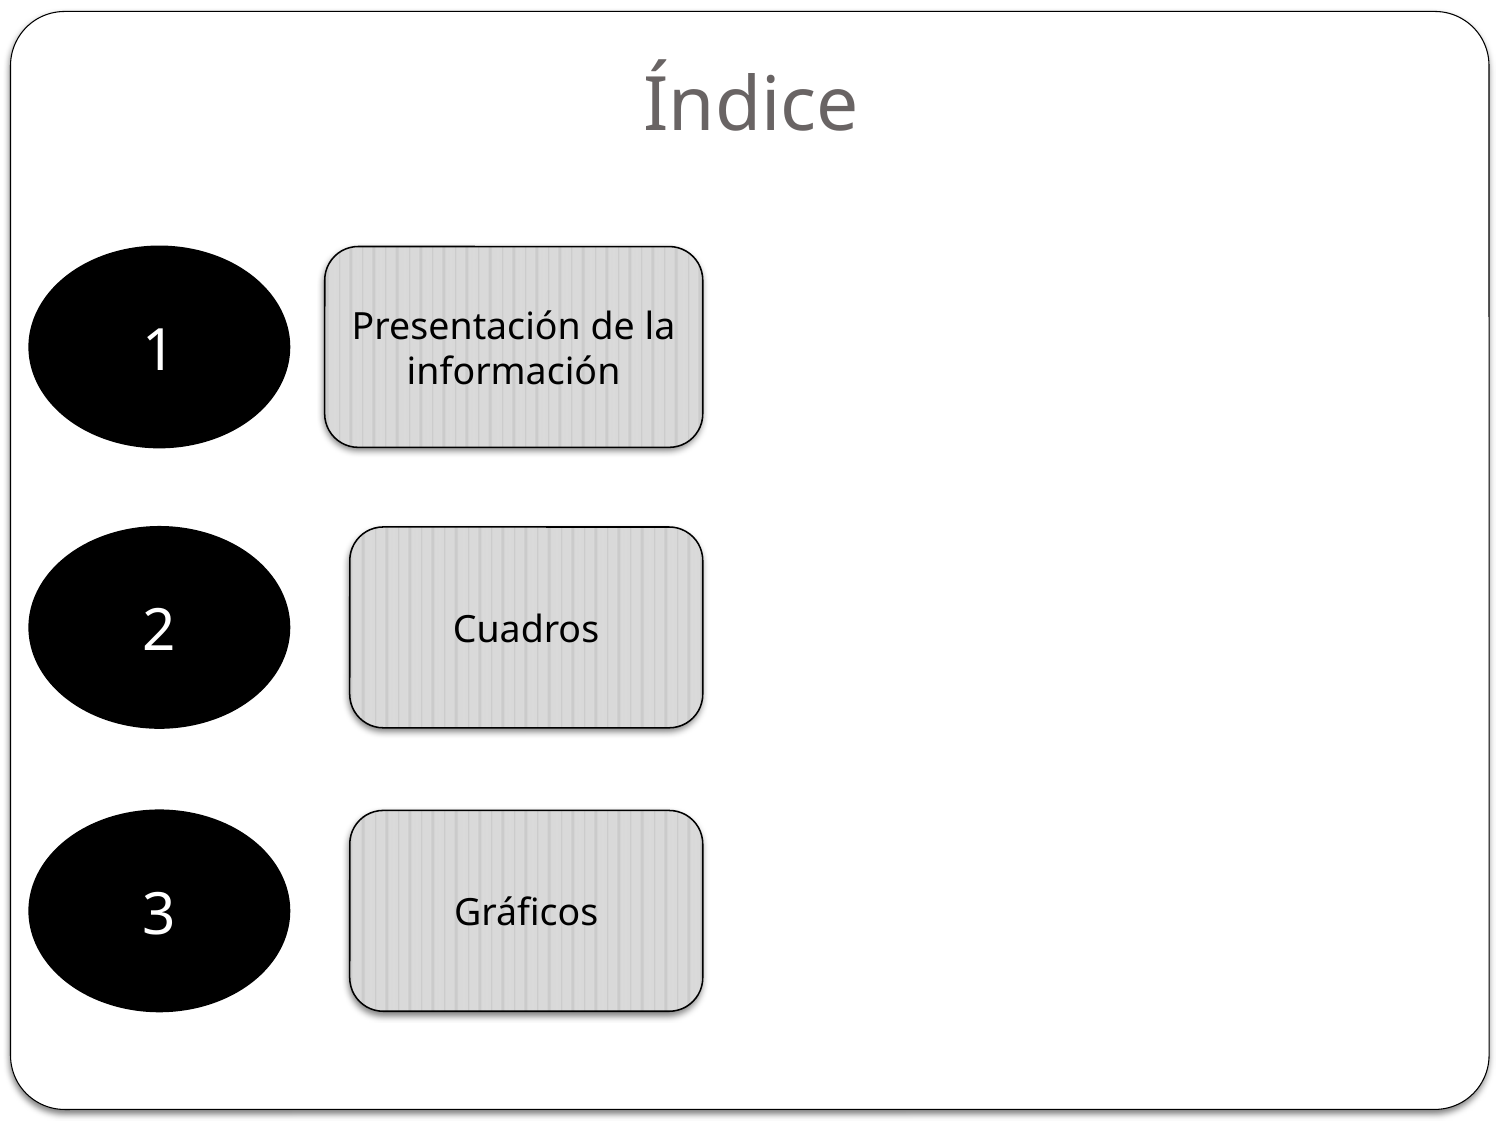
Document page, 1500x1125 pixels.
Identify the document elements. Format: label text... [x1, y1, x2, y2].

title Índice [113, 28, 1389, 161]
text_box 2 [28, 525, 291, 729]
text_box Gráficos [348, 809, 704, 1013]
text_box Cuadros [348, 526, 704, 729]
text_box 1 [28, 245, 291, 449]
text_box Presentación de la información [323, 245, 704, 449]
text_box 3 [28, 809, 291, 1013]
